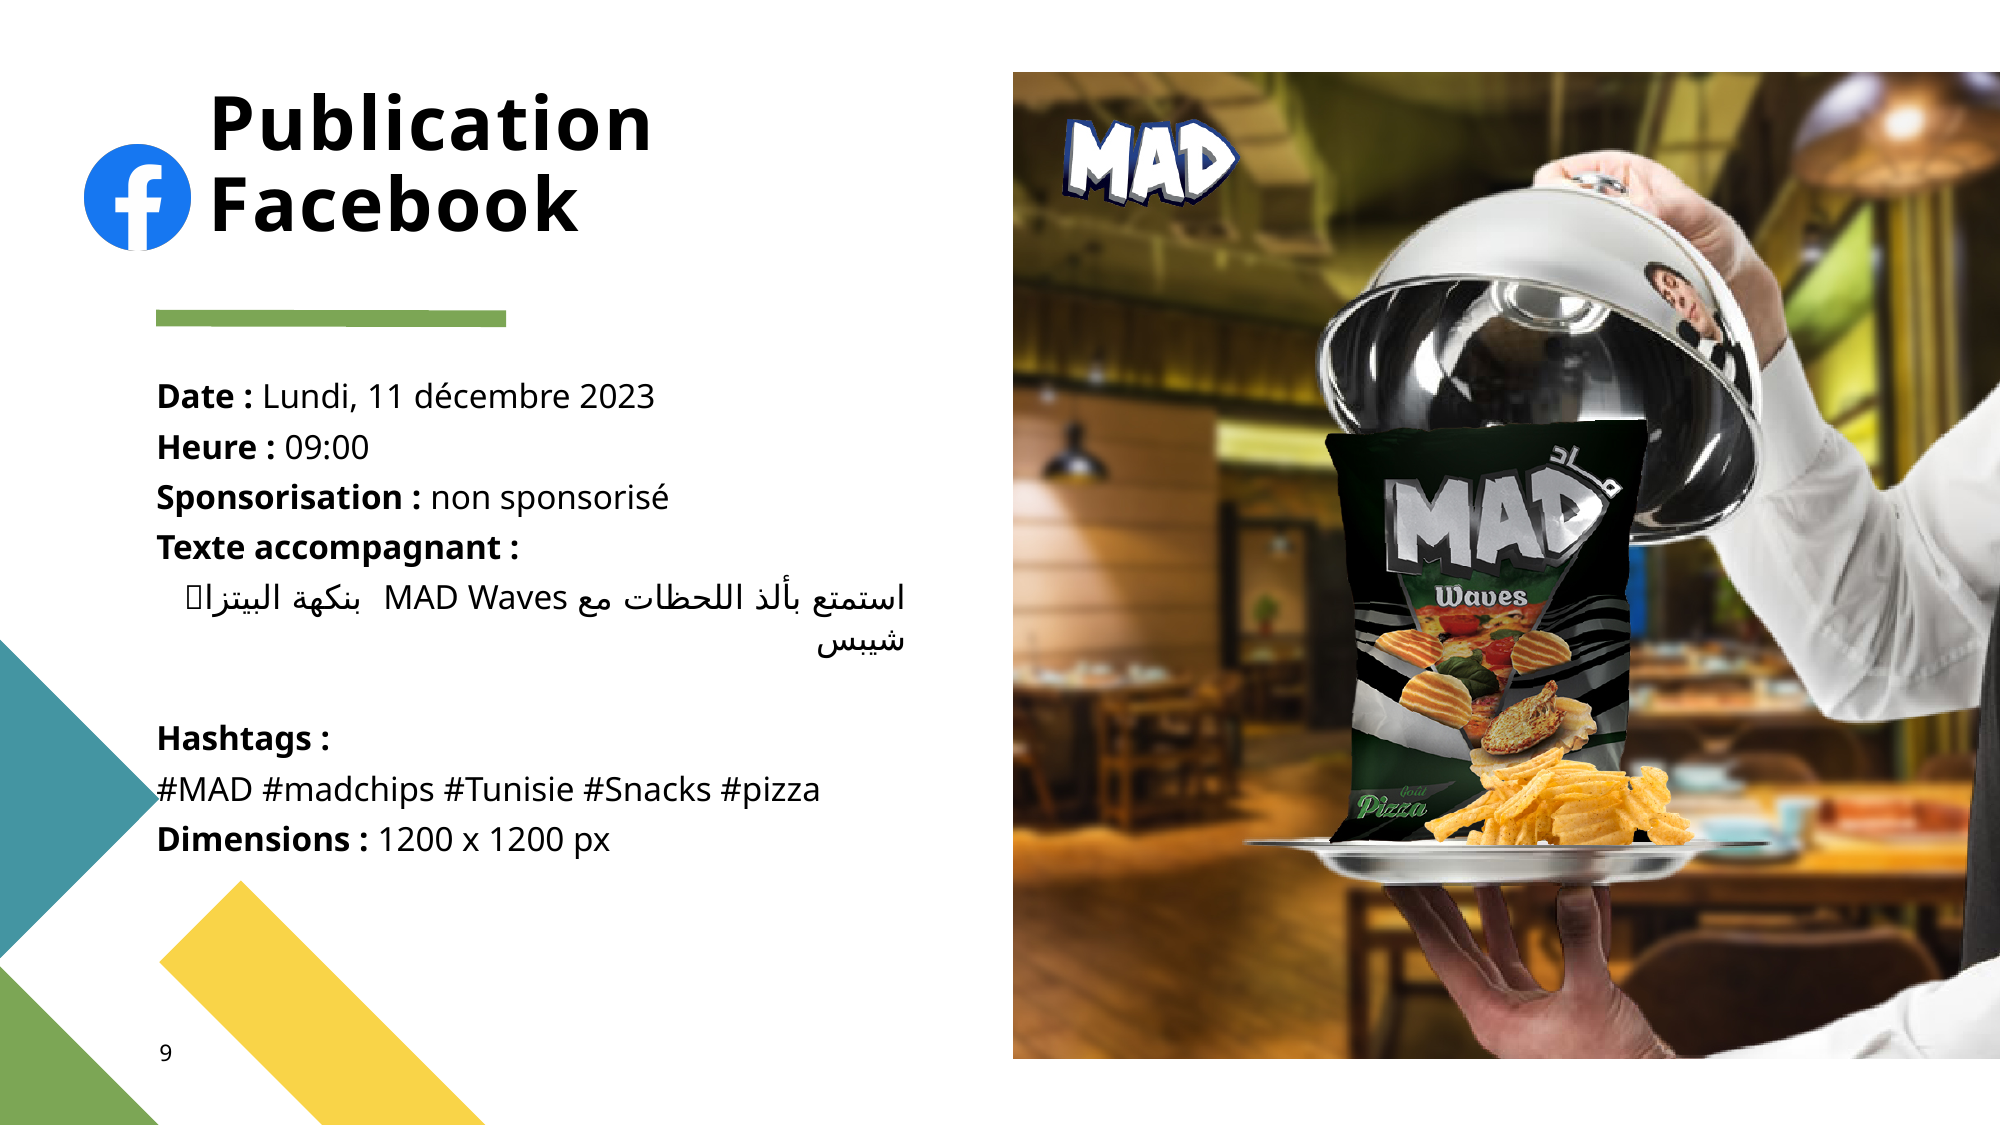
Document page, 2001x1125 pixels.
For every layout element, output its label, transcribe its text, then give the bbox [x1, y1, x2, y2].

picture [1013, 72, 2000, 1059]
slide_number 9 [159, 1038, 246, 1080]
picture [84, 144, 191, 251]
list Date : Lundi, 11 décembre 2023 Heure : 09:00 Sponsorisation : non sponsorisé Texte accompagnant : 🍕بنكهة البيتزا MAD Waves استمتع بألذ اللحظات مع شيبس Hashtags : #MAD #madchips #Tunisie #Snacks #pizza Dimensions : 1200 x 1200 px [156, 375, 907, 835]
title Publication Facebook [208, 147, 973, 248]
